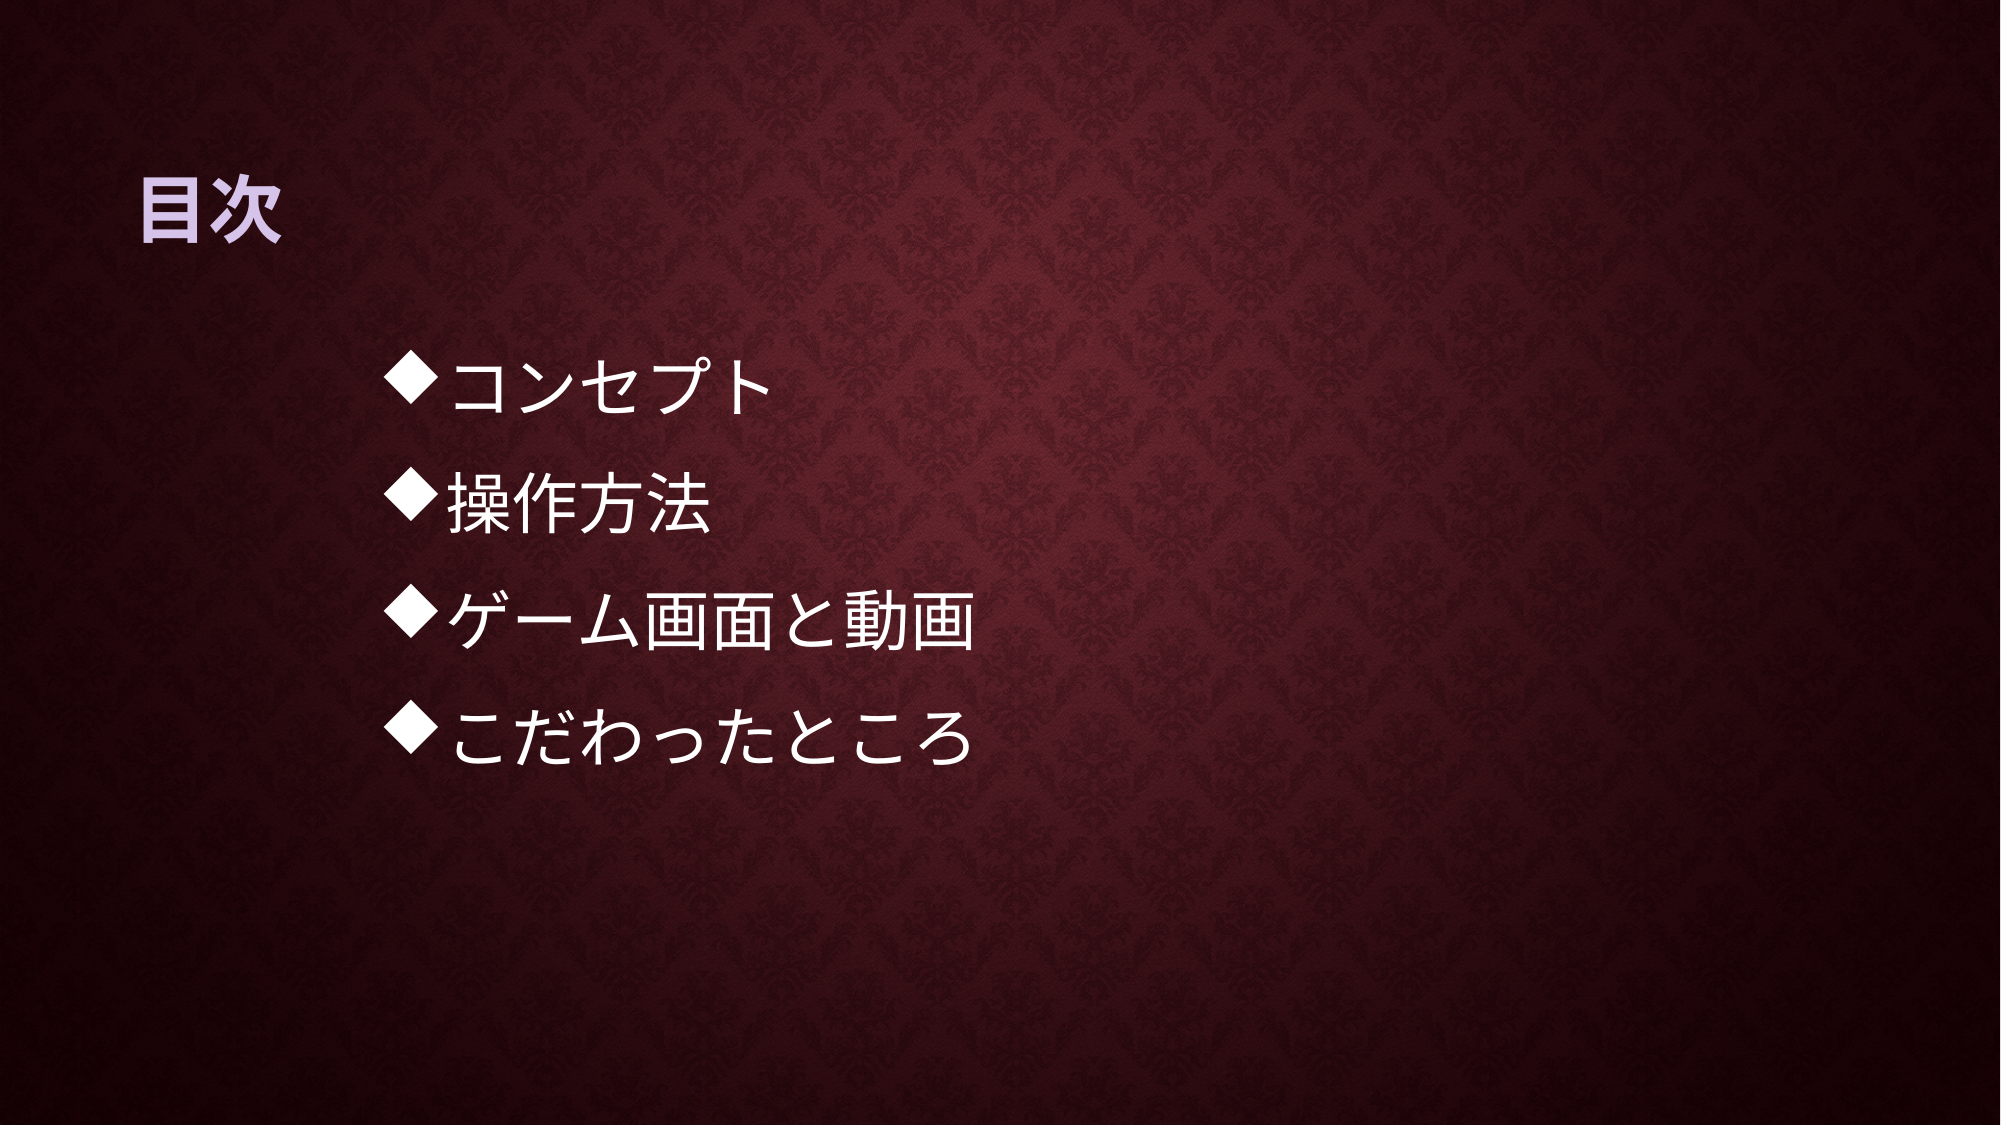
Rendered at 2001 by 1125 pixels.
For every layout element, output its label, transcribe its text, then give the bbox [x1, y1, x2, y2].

list コンセプト 操作方法 ゲーム画面と動画 こだわったところ [363, 322, 1253, 856]
title 目次 [118, 104, 364, 322]
